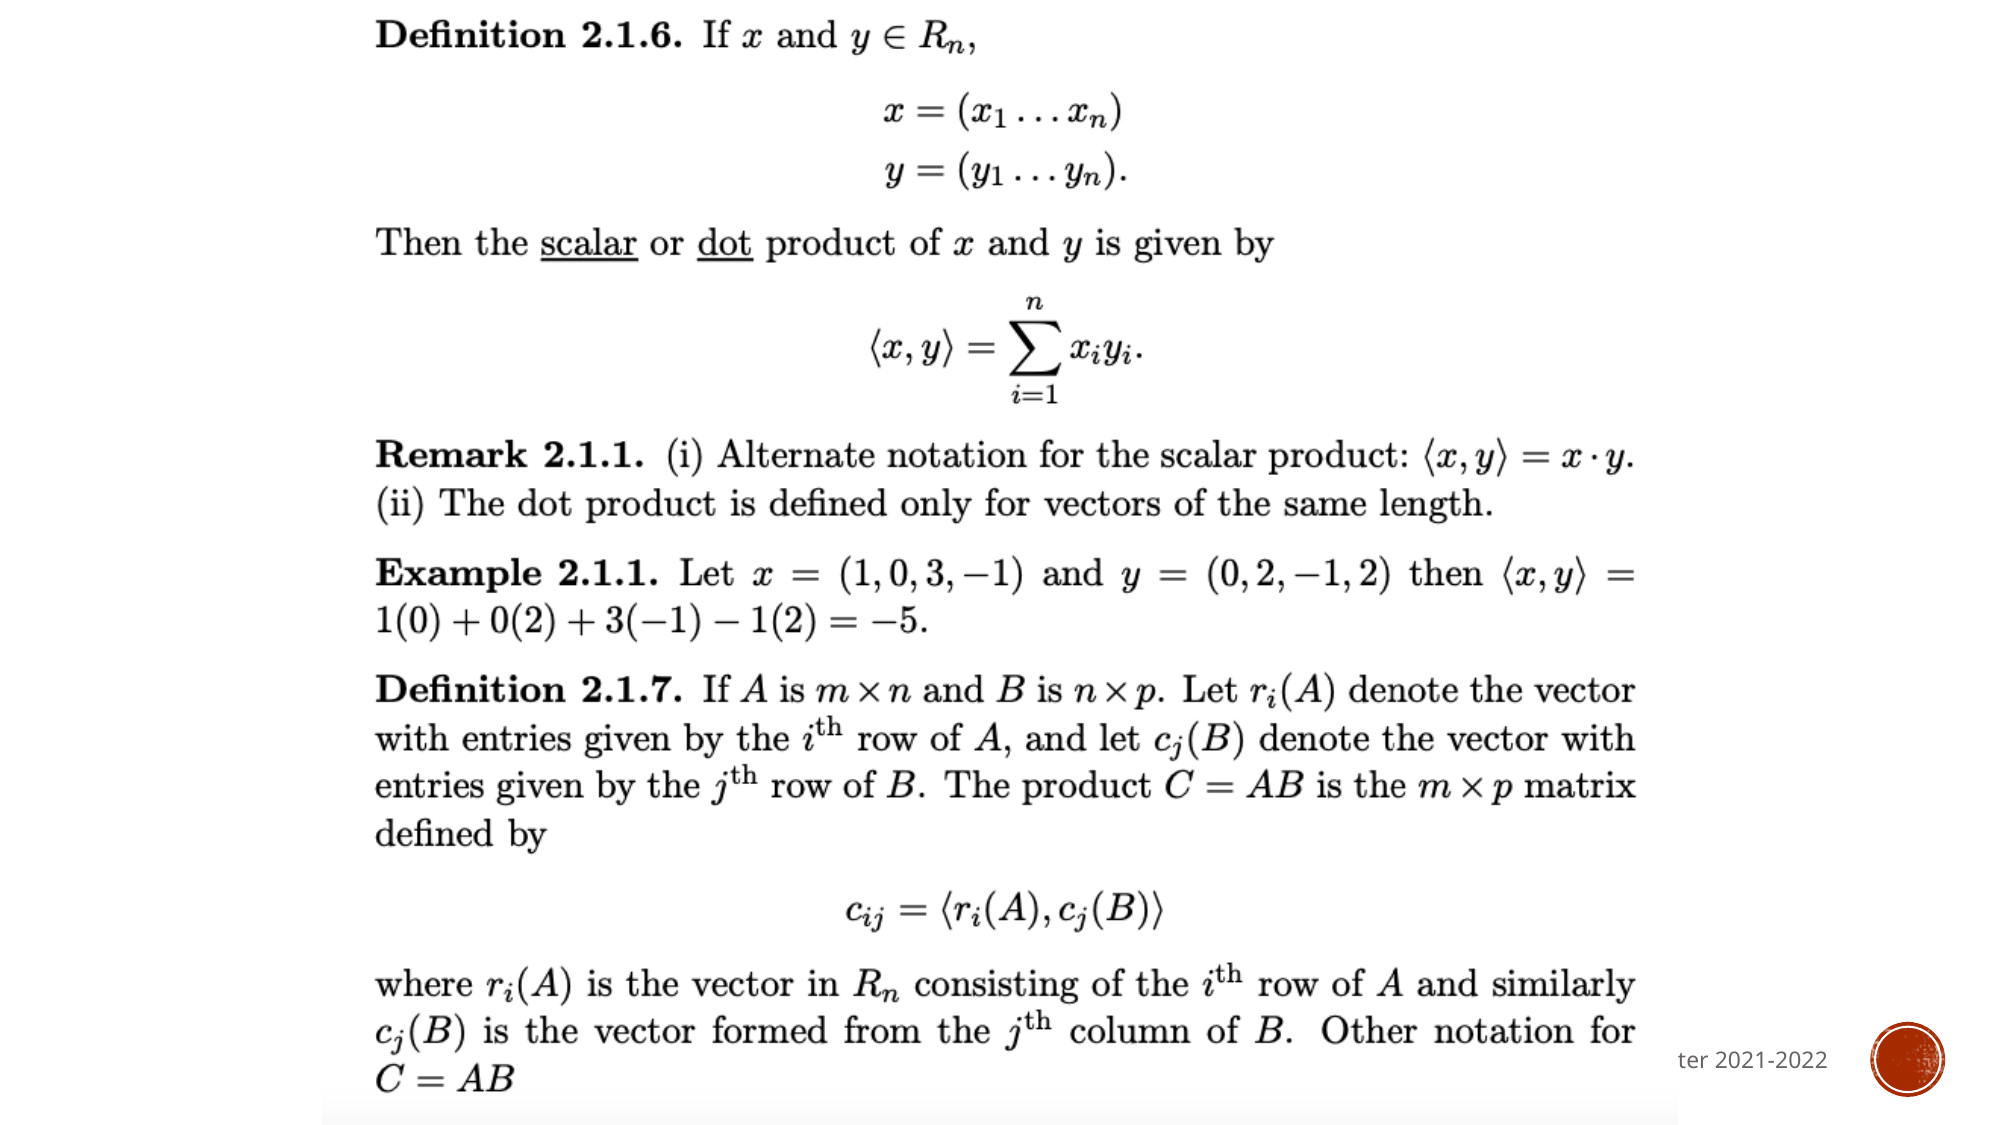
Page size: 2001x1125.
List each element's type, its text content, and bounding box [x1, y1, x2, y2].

slide_number First Semester 2021-2022 [1679, 1028, 1844, 1089]
picture [322, 0, 1678, 1125]
